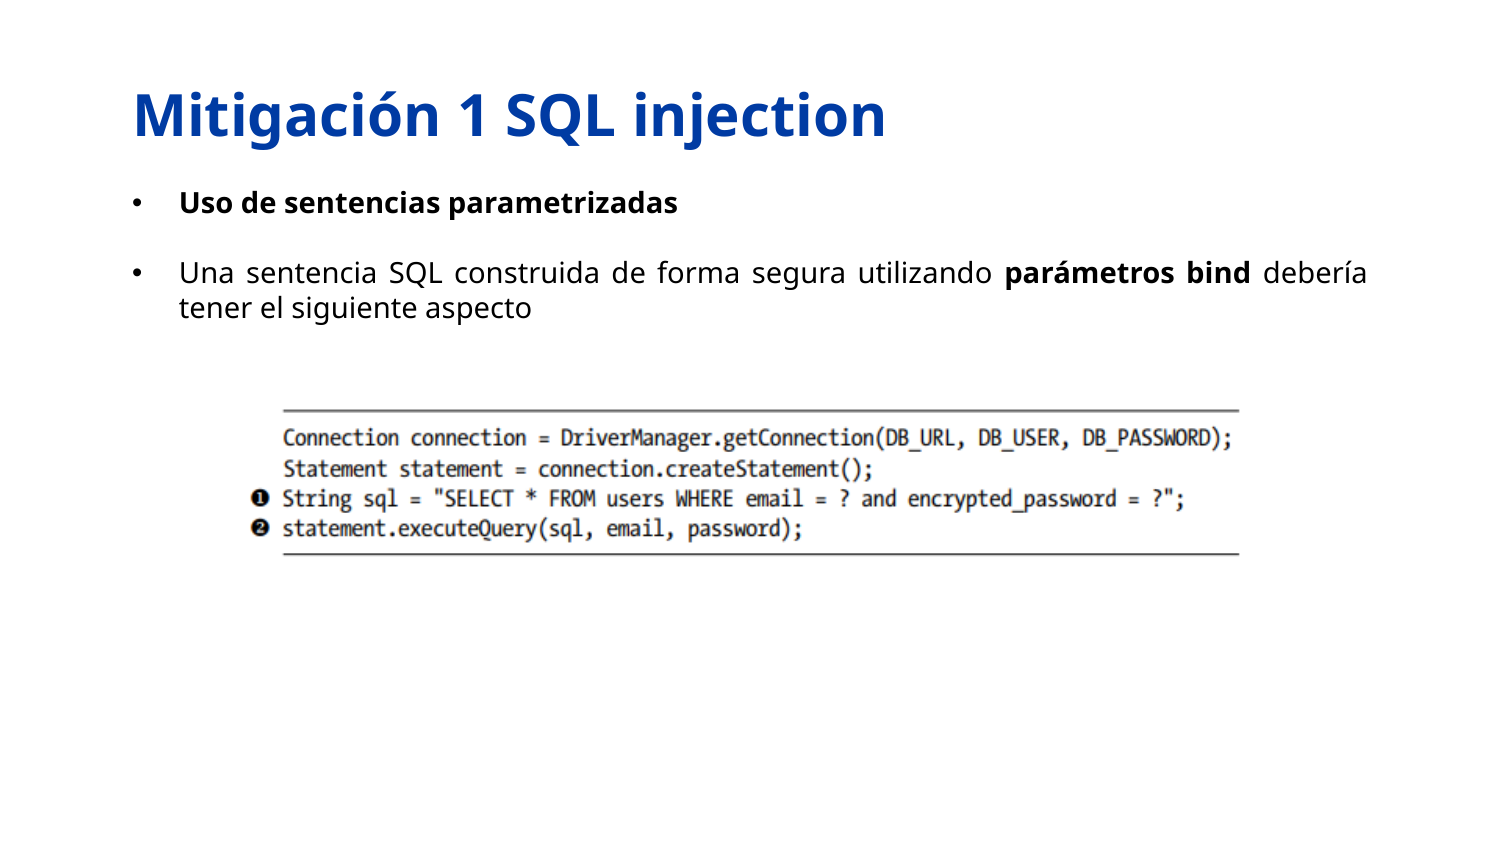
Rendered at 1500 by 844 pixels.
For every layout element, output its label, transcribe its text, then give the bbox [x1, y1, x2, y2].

title Mitigación 1 SQL injection [116, 63, 1383, 157]
picture [248, 401, 1252, 564]
text_box Uso de sentencias parametrizadas Una sentencia SQL construida de forma segura utilizando parámetros bind debería tener el siguiente aspecto [116, 169, 1383, 685]
